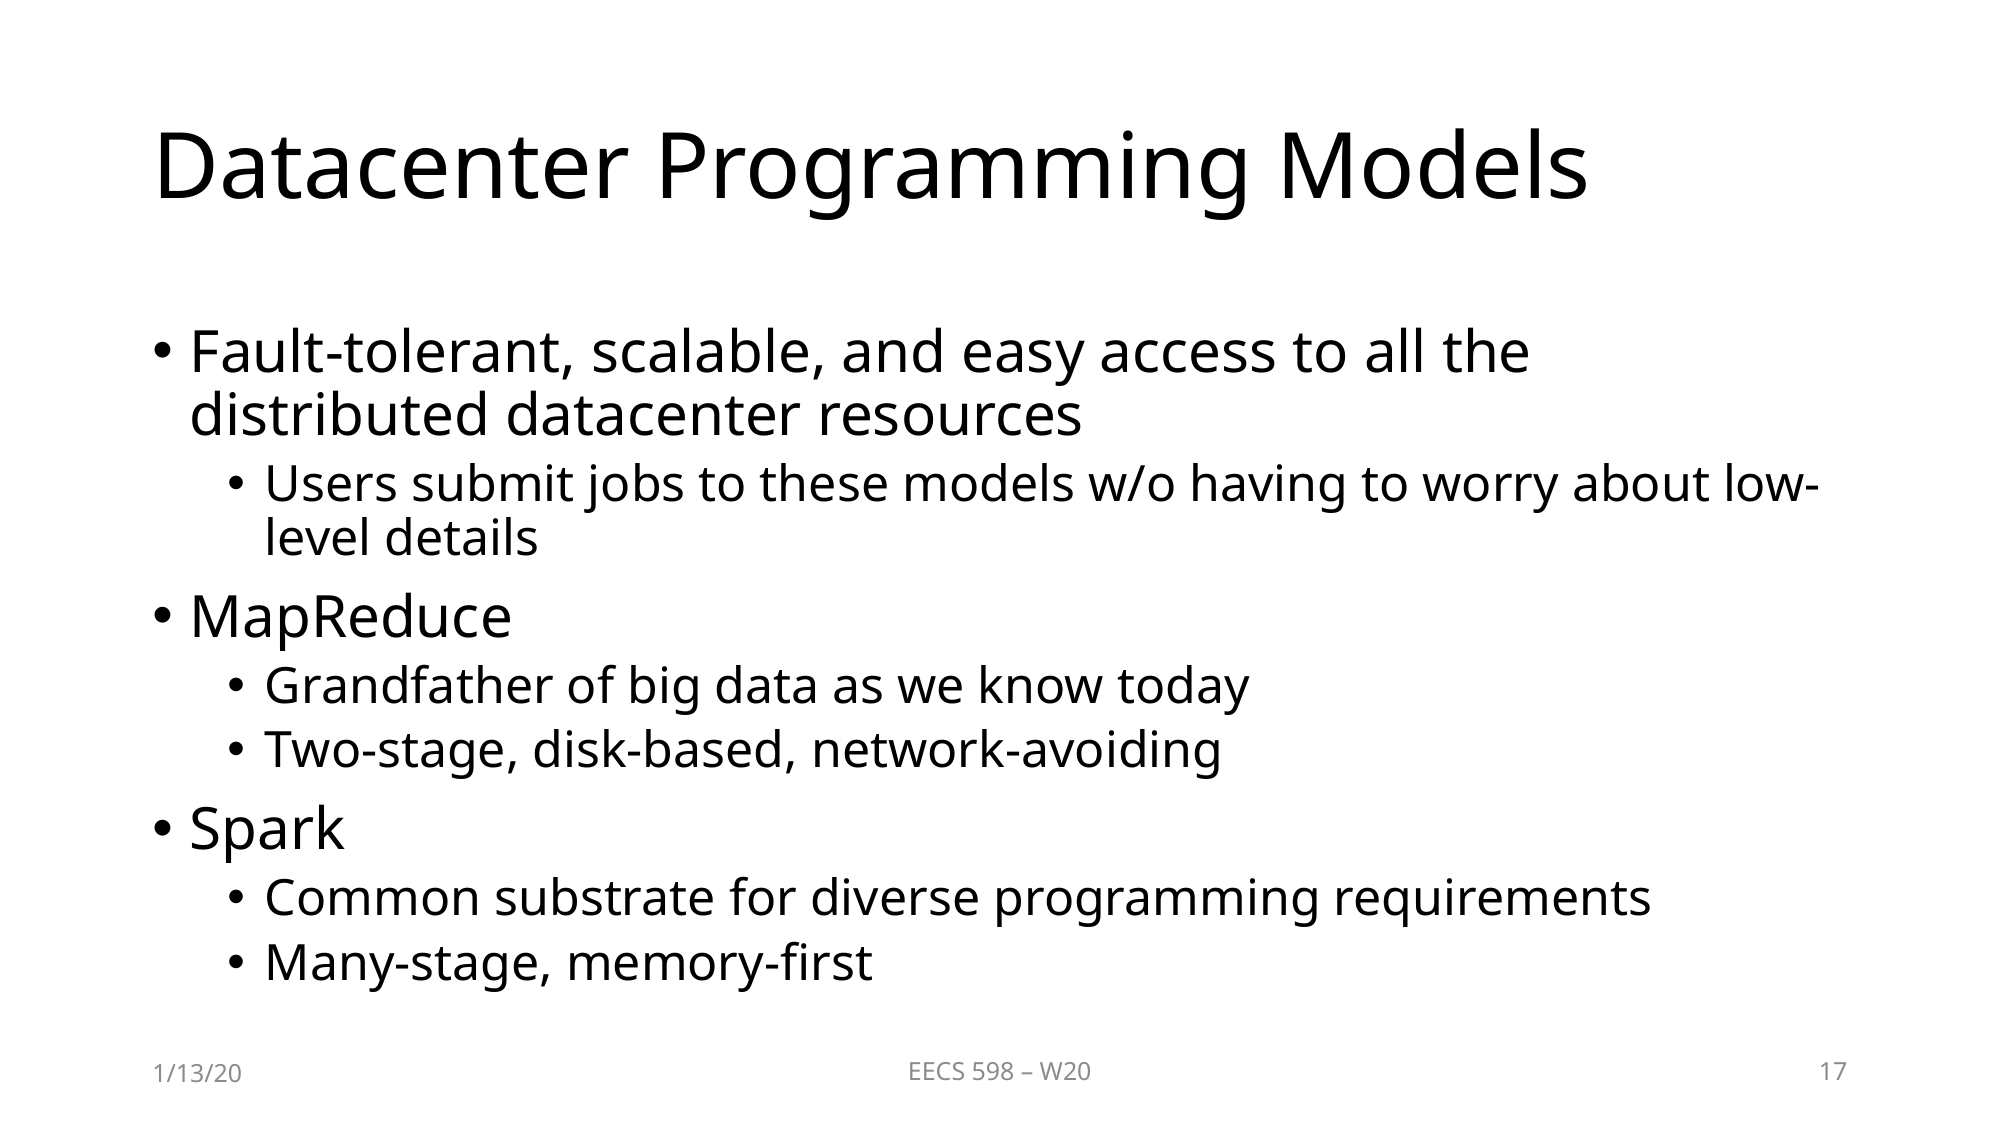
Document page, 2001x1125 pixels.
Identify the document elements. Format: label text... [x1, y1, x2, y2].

title Datacenter Programming Models [137, 59, 1863, 278]
list Fault-tolerant, scalable, and easy access to all the distributed datacenter resources Users submit jobs to these models w/o having to worry about low-level details MapReduce Grandfather of big data as we know today Two-stage, disk-based, network-avoiding Spark Common substrate for diverse programming requirements Many-stage, memory-first [137, 299, 1863, 1014]
footer EECS 598 – W20 [662, 1042, 1338, 1103]
slide_number 17 [1412, 1042, 1863, 1103]
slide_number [137, 1042, 588, 1103]
